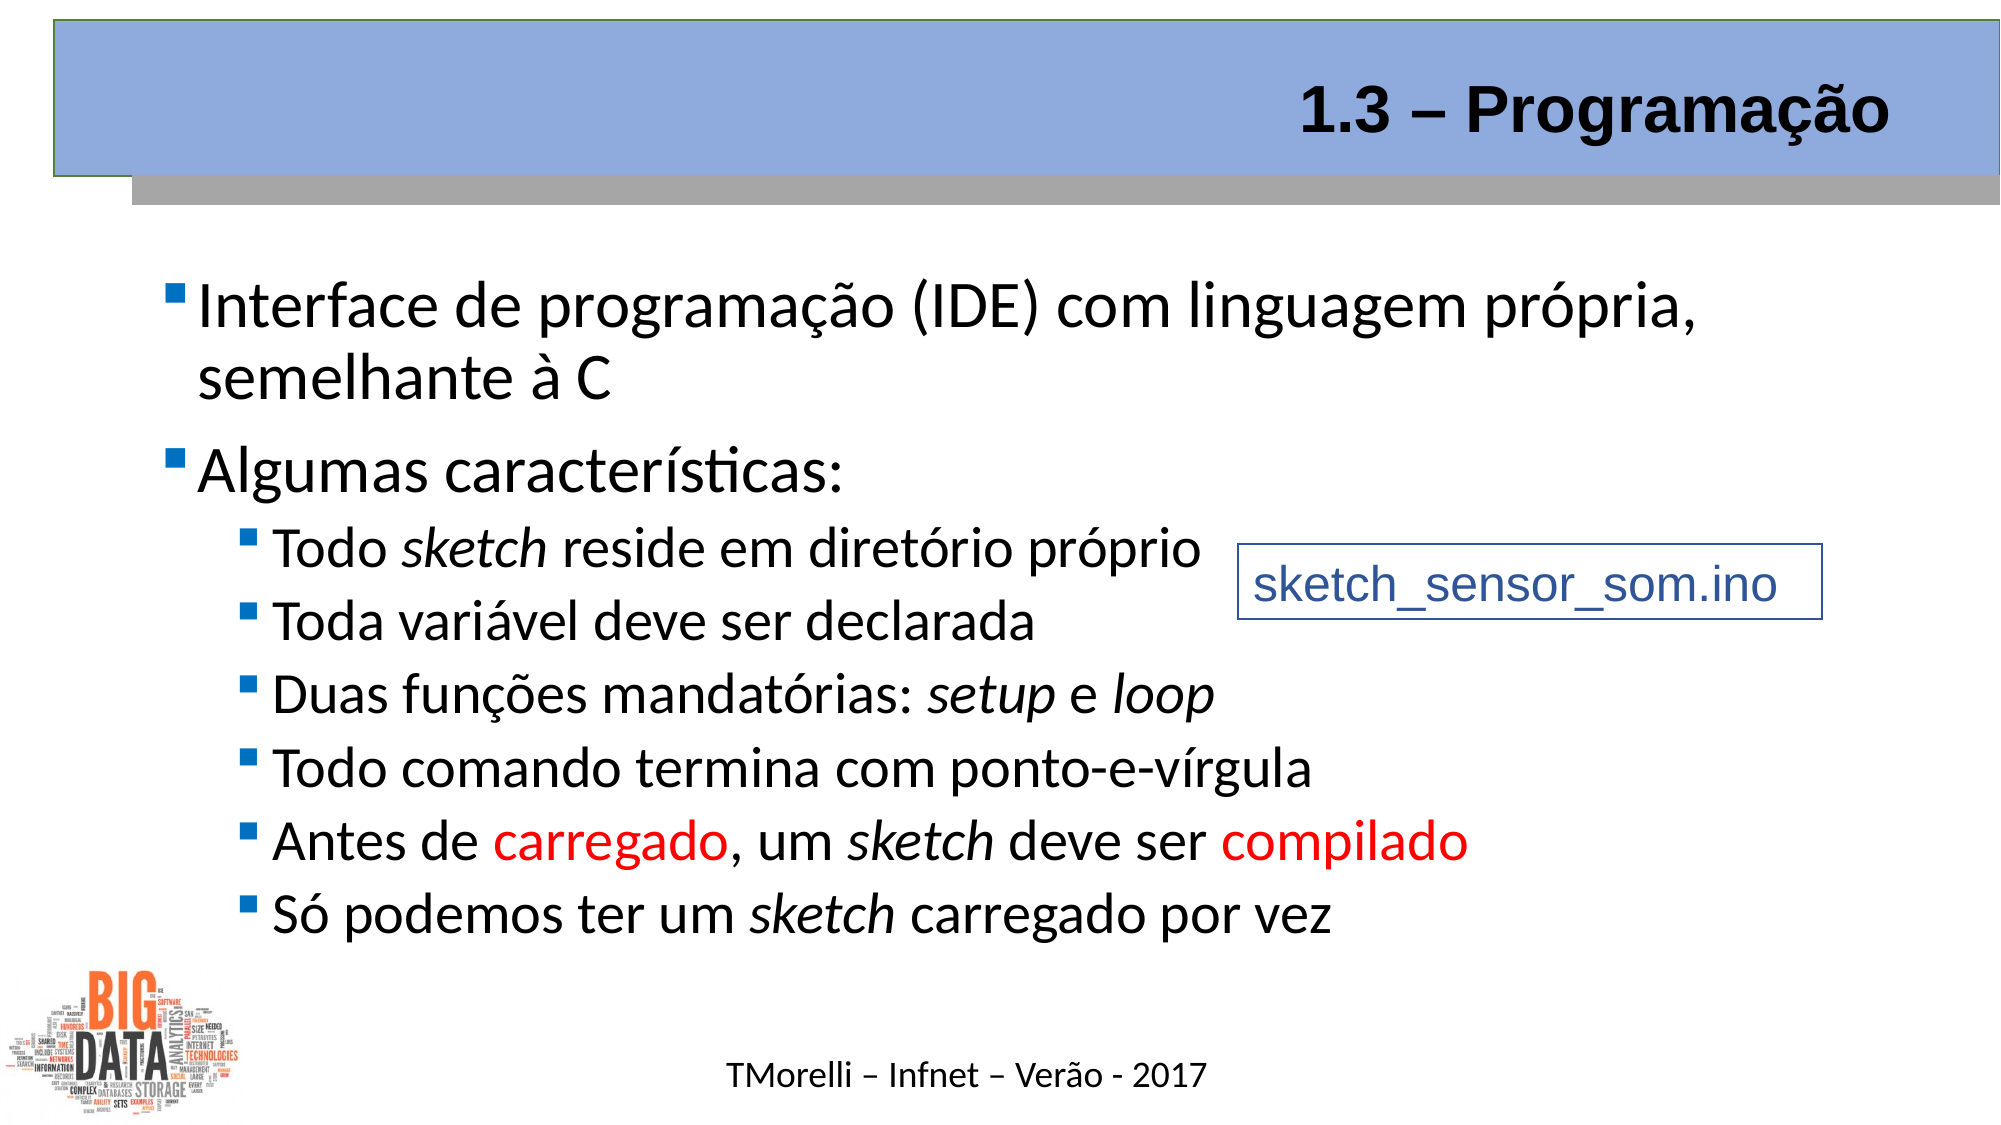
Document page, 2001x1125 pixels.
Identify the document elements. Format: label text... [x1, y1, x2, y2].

text_box sketch_sensor_som.ino [1238, 544, 1822, 619]
text_box [53, 19, 2000, 177]
text_box 1.3 – Programação [1284, 58, 1913, 154]
text_box Interface de programação (IDE) com linguagem própria, semelhante à C Algumas características: Todo sketch reside em diretório próprio Toda variável deve ser declarada Duas funções mandatórias: setup e loop Todo comando termina com ponto-e-vírgula Antes de carregado, um sketch deve ser compilado Só podemos ter um sketch carregado por vez [145, 262, 1913, 978]
picture [0, 959, 243, 1125]
text_box [132, 175, 2000, 205]
